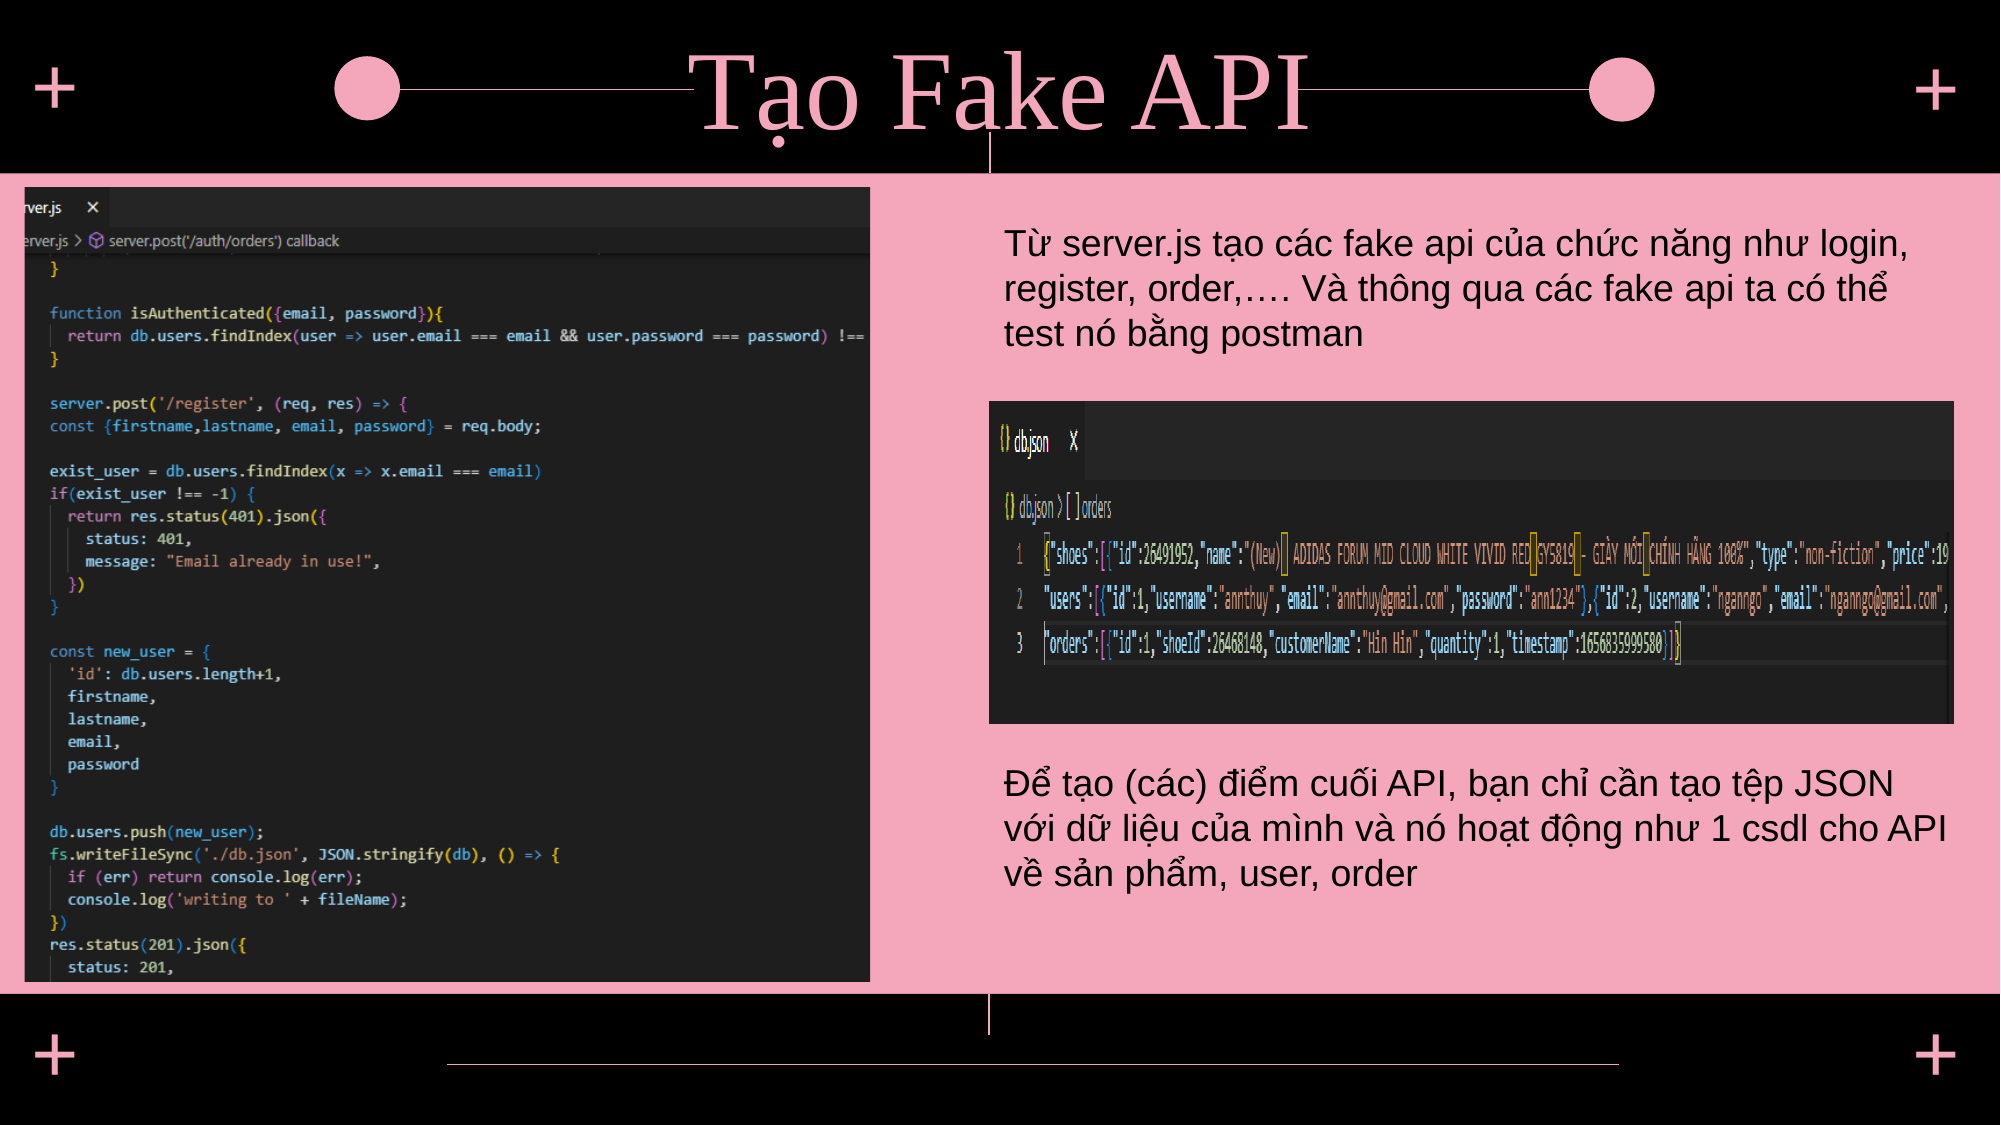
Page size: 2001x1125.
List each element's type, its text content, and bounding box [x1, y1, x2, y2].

text_box + [16, 994, 83, 1109]
text_box [1588, 56, 1656, 123]
text_box + [16, 27, 83, 142]
text_box [0, 993, 2000, 1125]
text_box Tạo Fake API [588, 9, 1412, 160]
text_box Từ server.js tạo các fake api của chức năng như login, register, order,…. Và thông qua các fake api ta có thể test nó bằng postman Để tạo (các) điểm cuối API, bạn chỉ cần tạo tệp JSON với dữ liệu của mình và nó hoạt động như 1 csdl cho API về sản phẩm, user, order [989, 211, 1964, 901]
text_box + [1897, 994, 1964, 1109]
picture [989, 401, 1954, 724]
text_box + [1897, 28, 1964, 144]
text_box [333, 55, 402, 122]
text_box [0, 174, 2000, 993]
picture [24, 187, 871, 982]
text_box [0, 0, 2000, 174]
